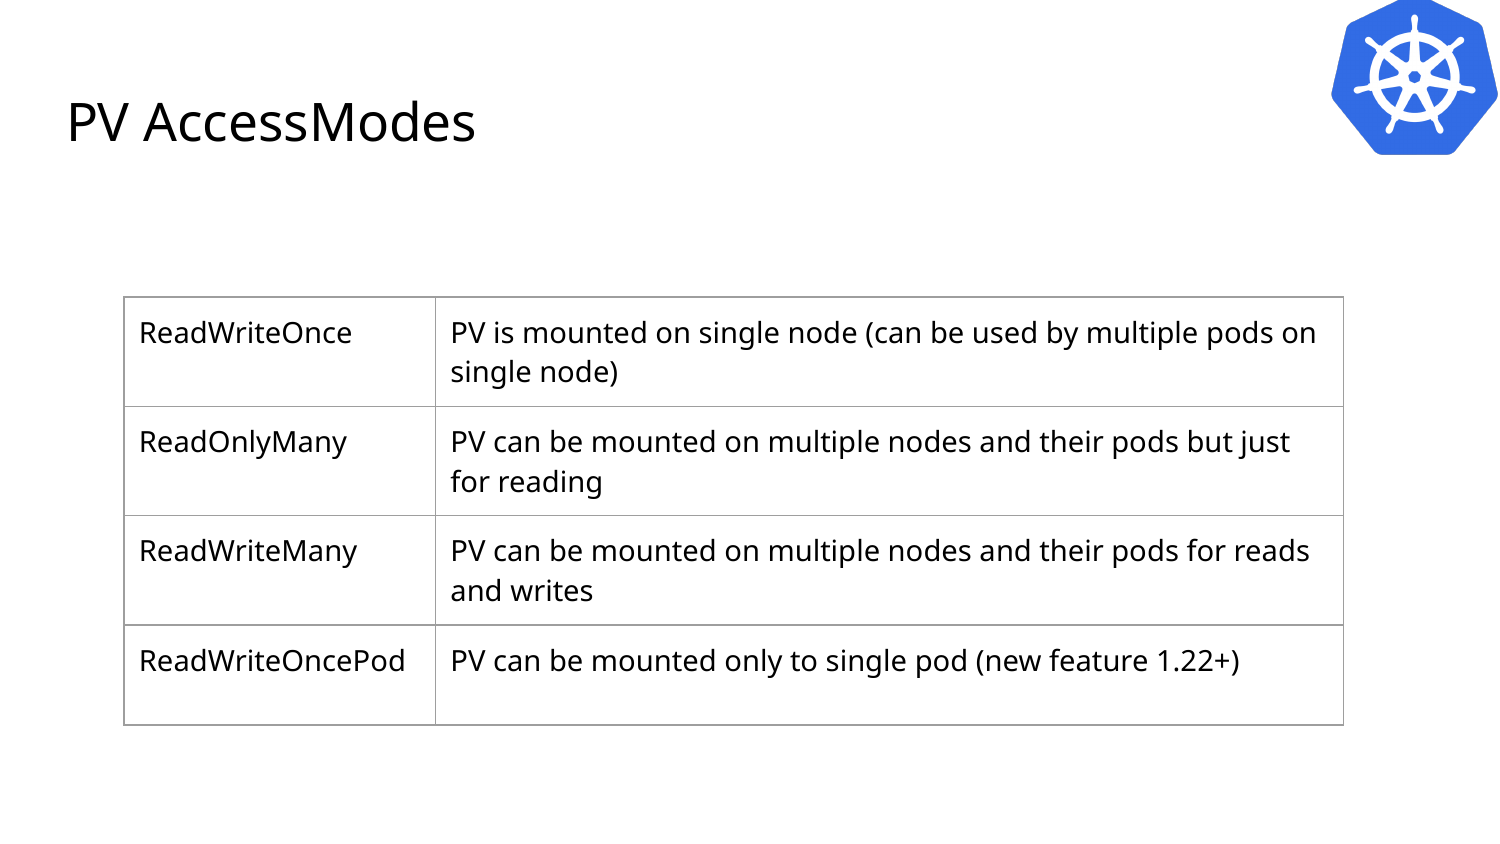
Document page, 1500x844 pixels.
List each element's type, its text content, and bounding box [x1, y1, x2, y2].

picture [1329, 0, 1500, 157]
table_cell PV can be mounted only to single pod (new feature 1.22+) [436, 626, 1343, 724]
table_header ReadWriteOnce [125, 298, 435, 406]
title PV AccessModes [51, 72, 1449, 167]
table_header PV is mounted on single node (can be used by multiple pods on single node) [436, 298, 1343, 406]
table_cell PV can be mounted on multiple nodes and their pods but just for reading [436, 407, 1343, 515]
table_cell ReadWriteMany [125, 516, 435, 624]
table_cell PV can be mounted on multiple nodes and their pods for reads and writes [436, 516, 1343, 624]
table_cell ReadOnlyMany [125, 407, 435, 515]
table_cell ReadWriteOncePod [125, 626, 435, 724]
